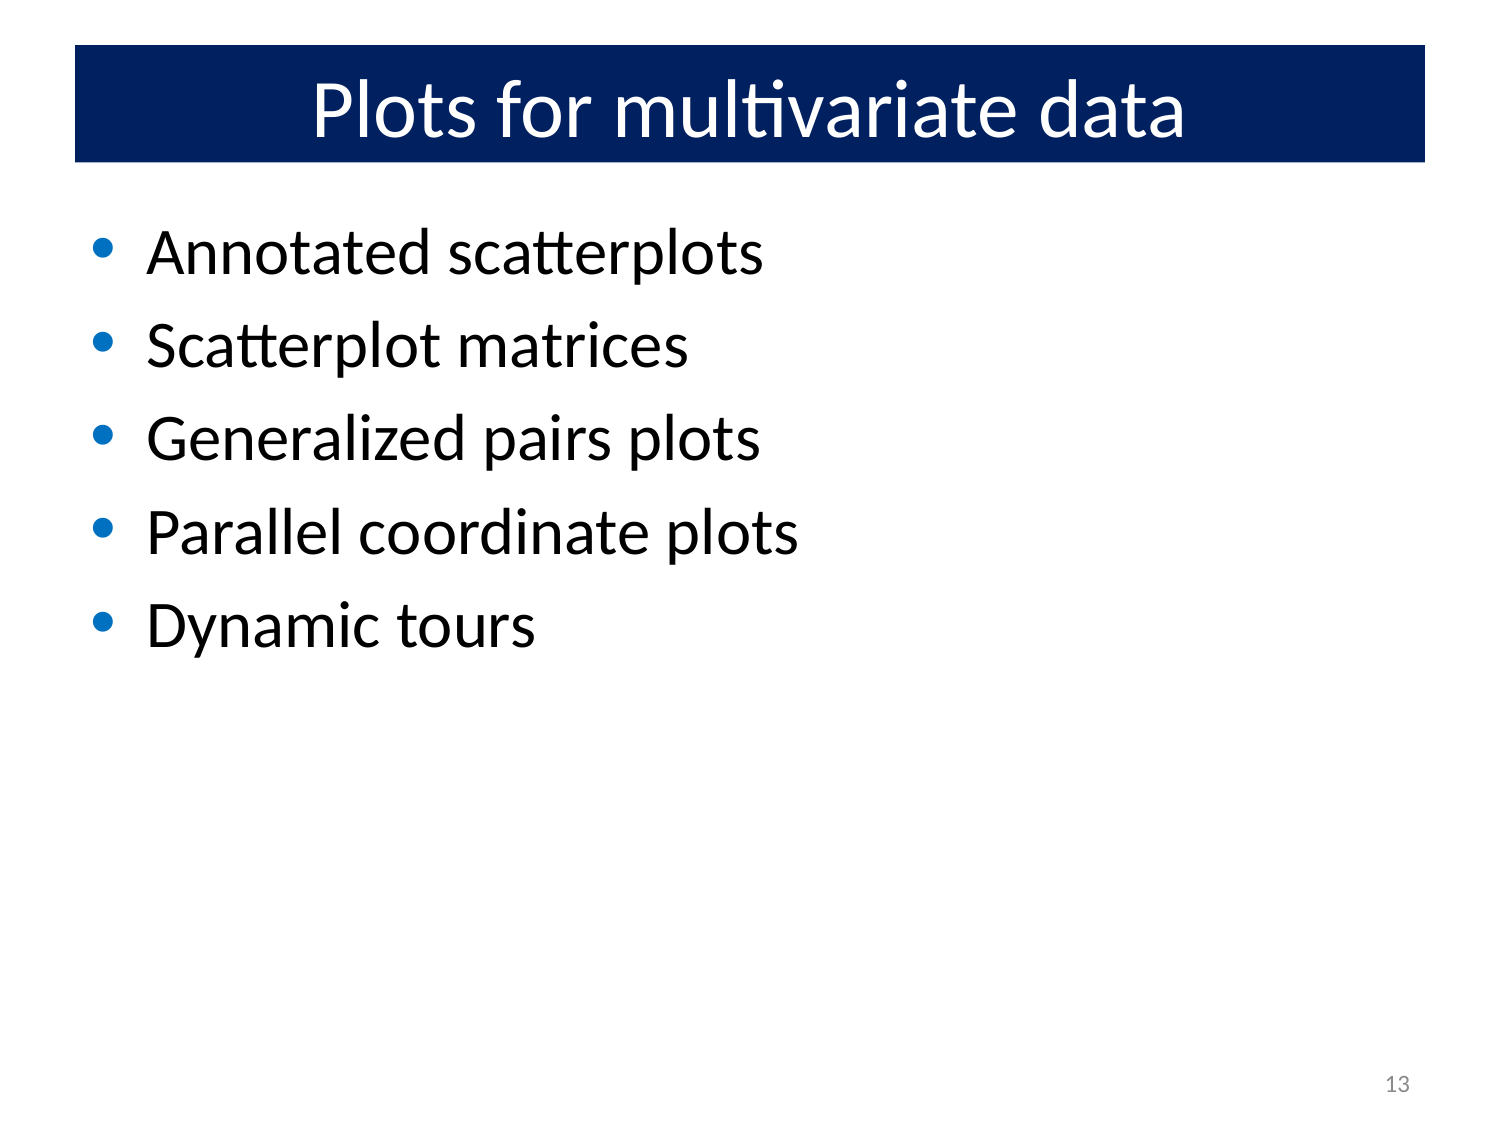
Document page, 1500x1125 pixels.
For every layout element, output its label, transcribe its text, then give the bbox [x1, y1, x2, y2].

title Plots for multivariate data [75, 45, 1425, 163]
list Annotated scatterplots Scatterplot matrices Generalized pairs plots Parallel coordinate plots Dynamic tours [75, 200, 1425, 1038]
slide_number 13 [1074, 1062, 1425, 1103]
